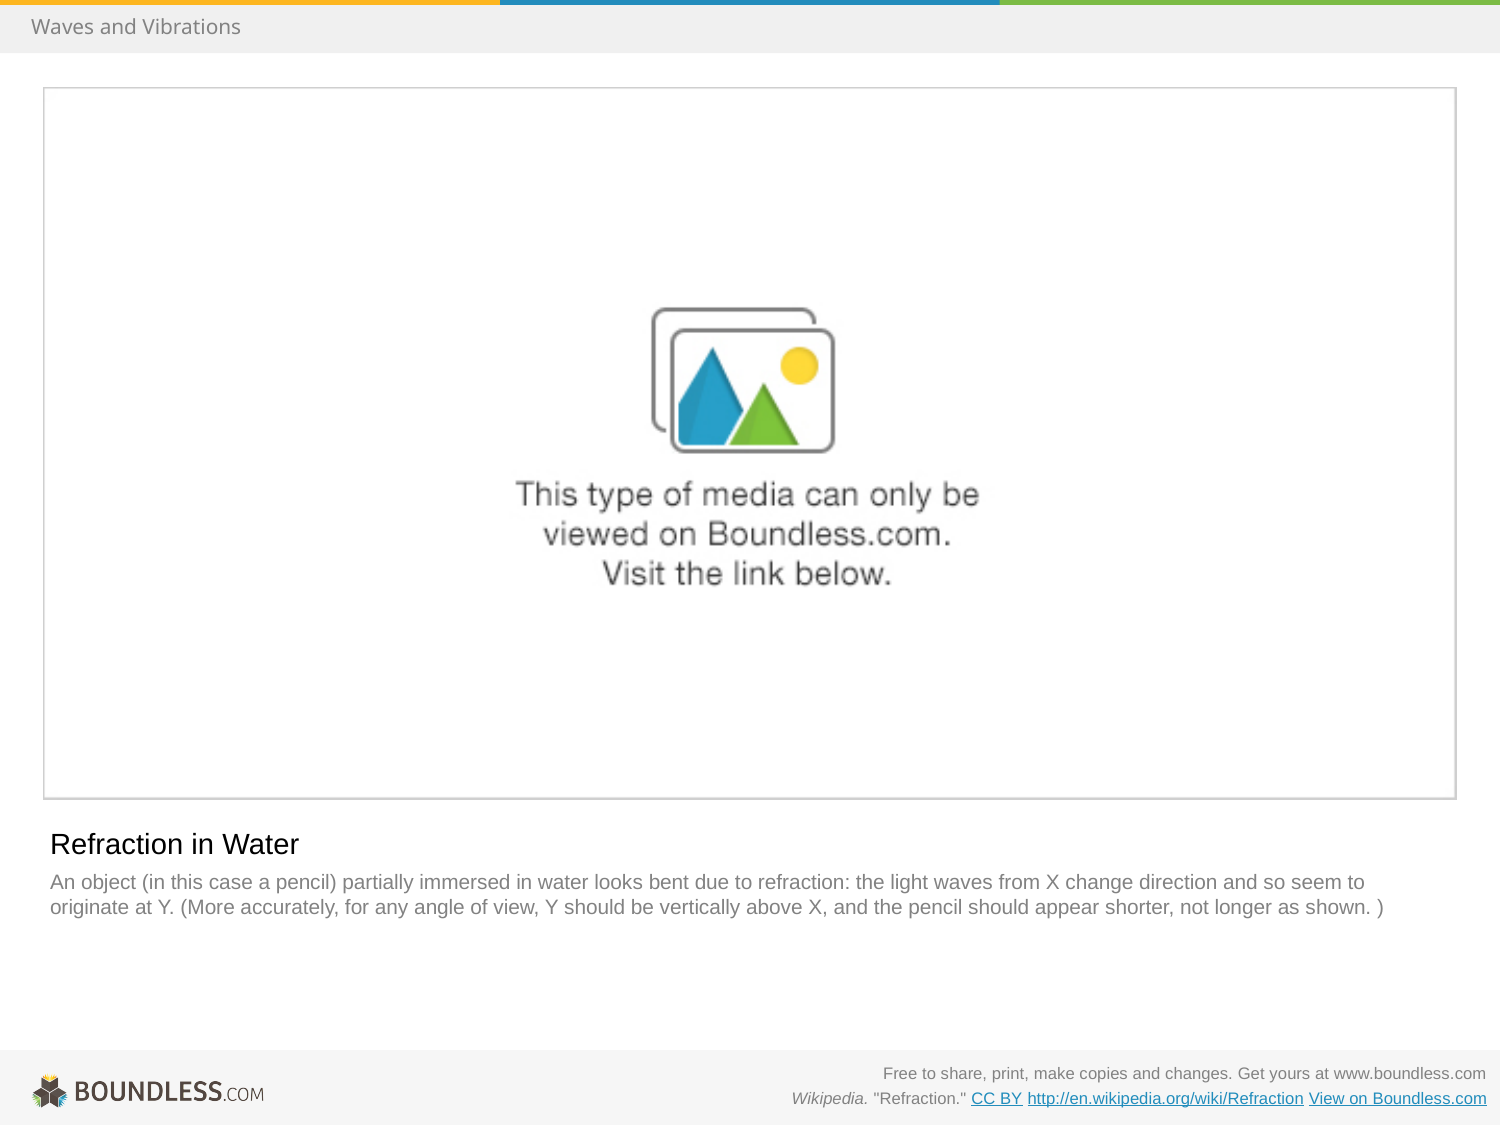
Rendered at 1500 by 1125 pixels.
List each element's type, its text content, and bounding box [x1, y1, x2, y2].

picture [43, 87, 1457, 801]
text_box Waves and Vibrations [31, 13, 1475, 38]
text_box [0, 1050, 1500, 1125]
text_box [0, 2, 1500, 54]
text_box Wikipedia. "Refraction." CC BY http://en.wikipedia.org/wiki/Refraction View on Boundless.com [274, 1087, 1488, 1125]
list Refraction in Water An object (in this case a pencil) partially immersed in water looks bent due to refraction: the light waves from X change direction and so seem to originate at Y. (More accurately, for any angle of view, Y should be vertically above X, and the pencil should appear shorter, not longer as shown. ) [50, 825, 1450, 1038]
picture [30, 1072, 265, 1109]
text_box Free to share, print, make copies and changes. Get yours at www.boundless.com [649, 1062, 1488, 1087]
